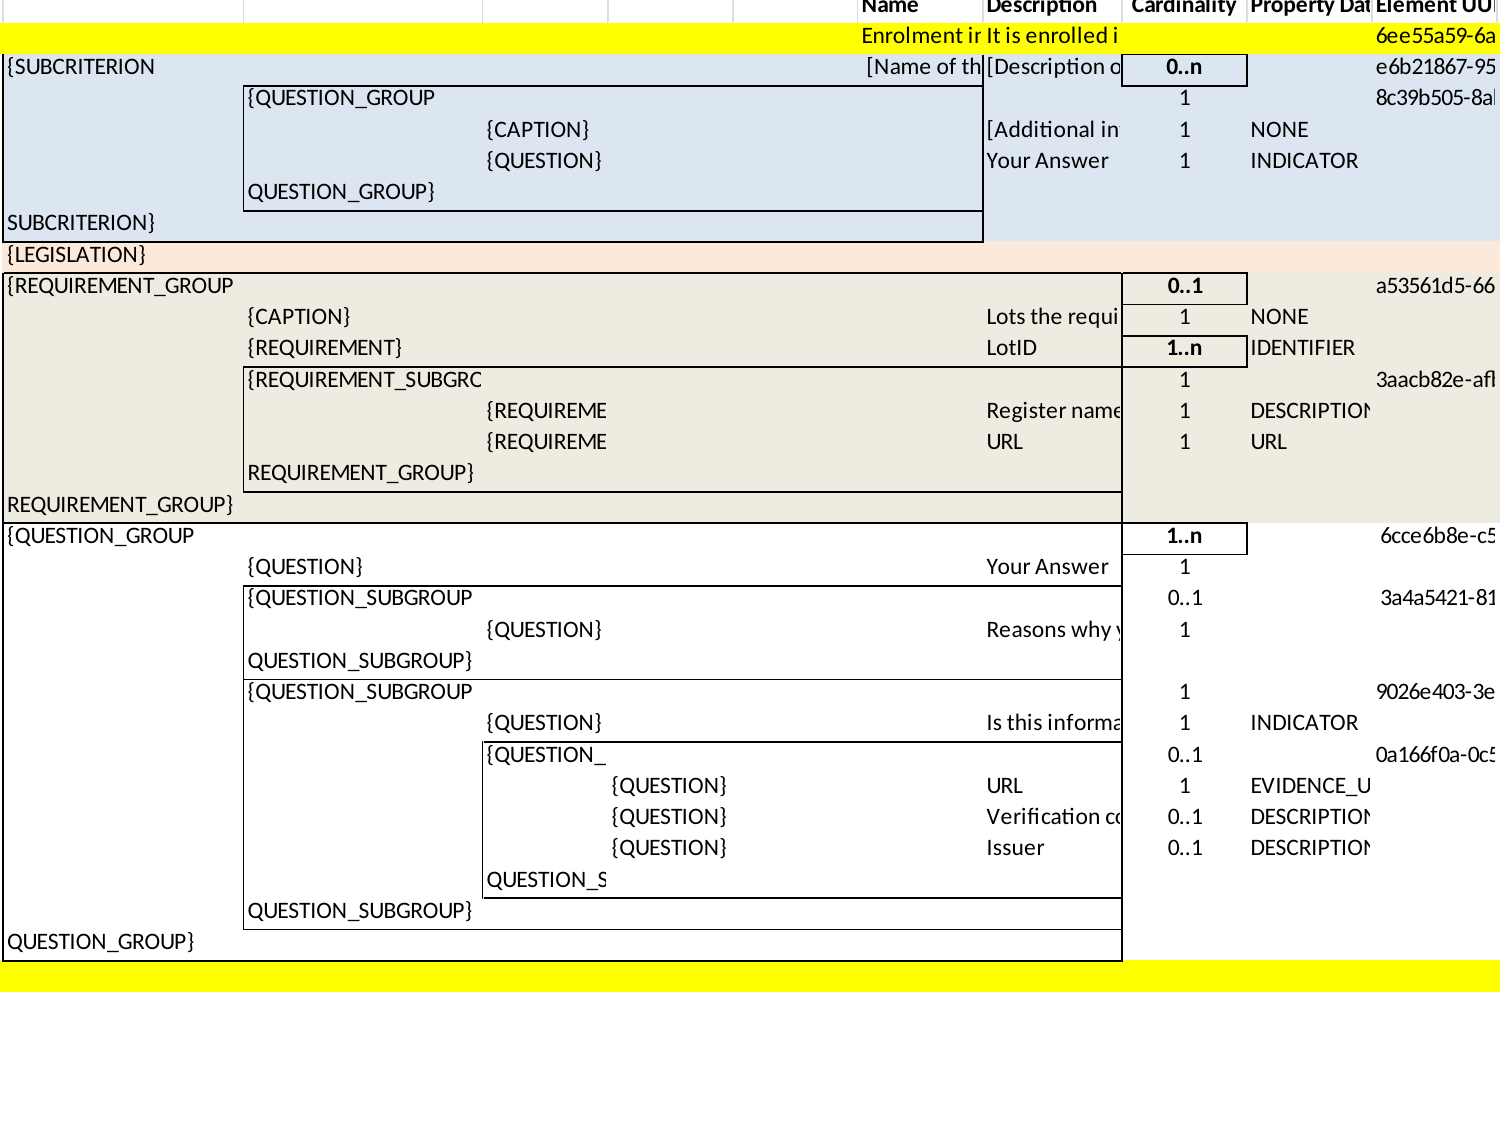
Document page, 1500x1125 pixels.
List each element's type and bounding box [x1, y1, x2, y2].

picture [0, 0, 1500, 994]
